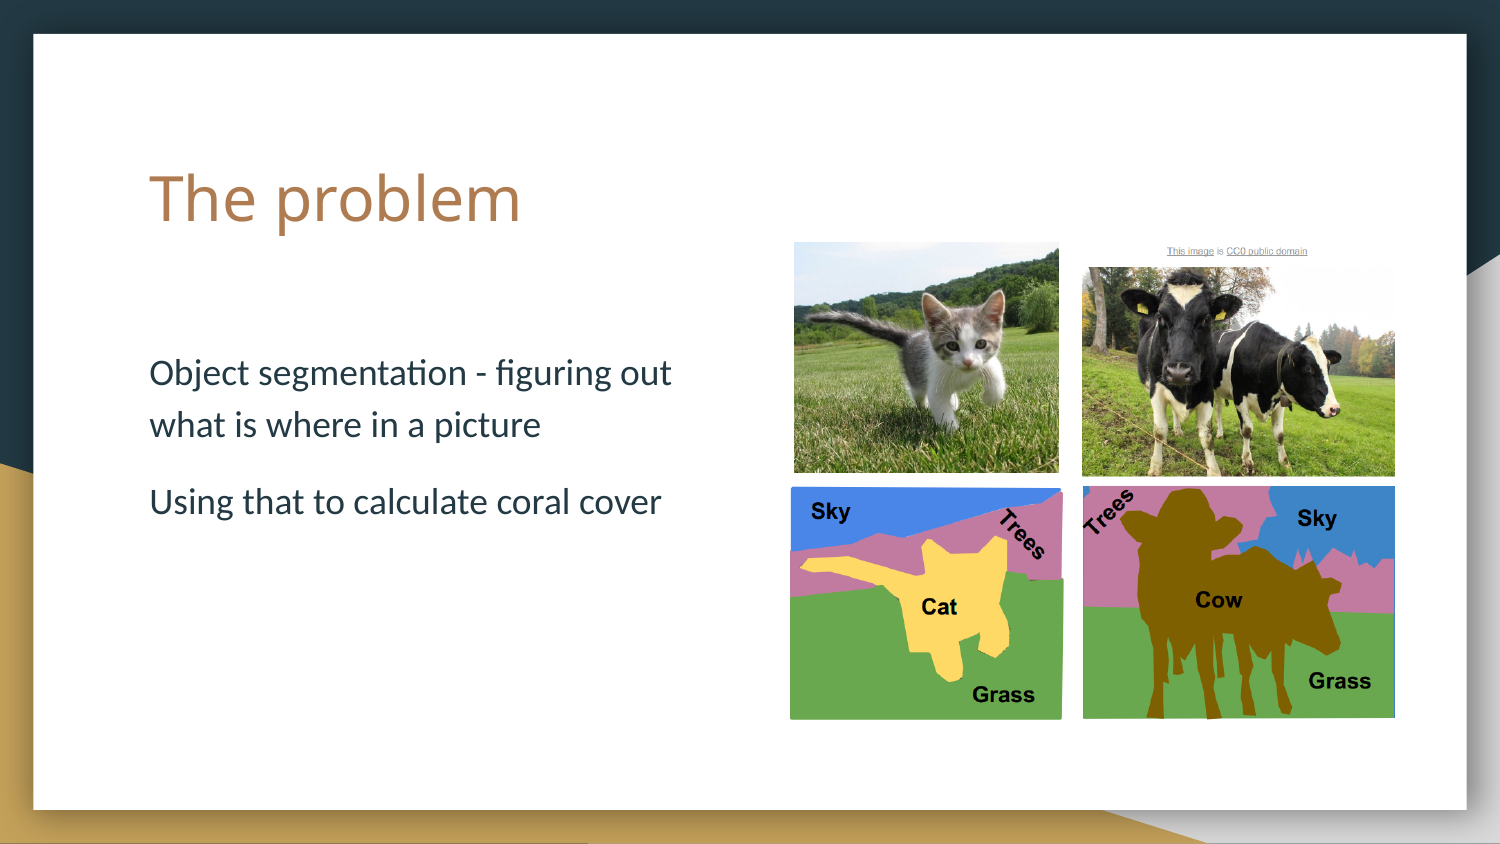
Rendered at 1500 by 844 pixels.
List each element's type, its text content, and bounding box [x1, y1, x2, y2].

list Object segmentation - figuring out what is where in a picture Using that to calculate coral cover [134, 326, 750, 729]
picture [790, 234, 1402, 729]
title The problem [134, 143, 1366, 301]
